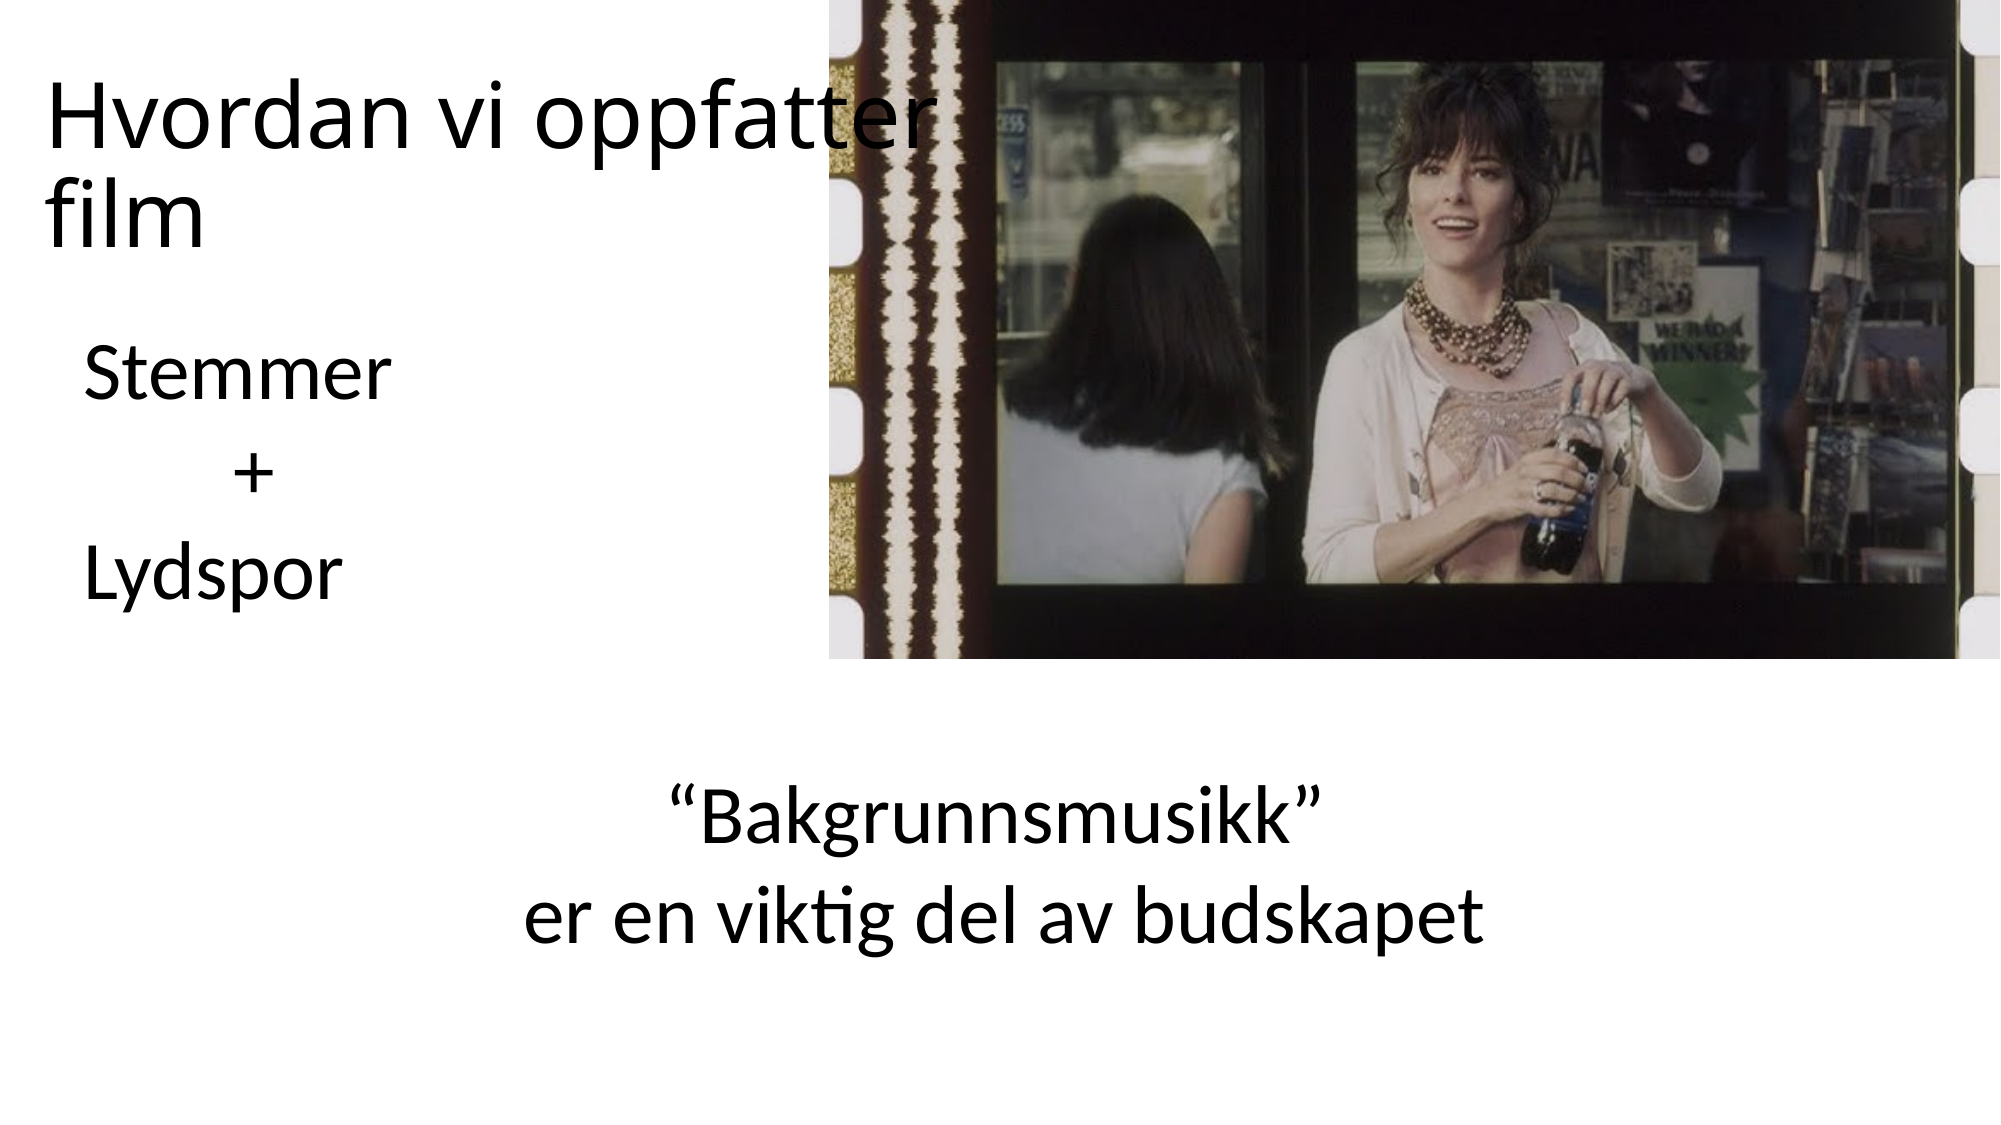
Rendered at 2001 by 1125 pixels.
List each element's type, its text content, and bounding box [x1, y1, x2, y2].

text_box Stemmer + Lydspor [68, 308, 669, 624]
text_box “Bakgrunnsmusikk” er en viktig del av budskapet [126, 752, 1884, 968]
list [829, 0, 2000, 659]
title Hvordan vi oppfatter film [29, 59, 829, 278]
